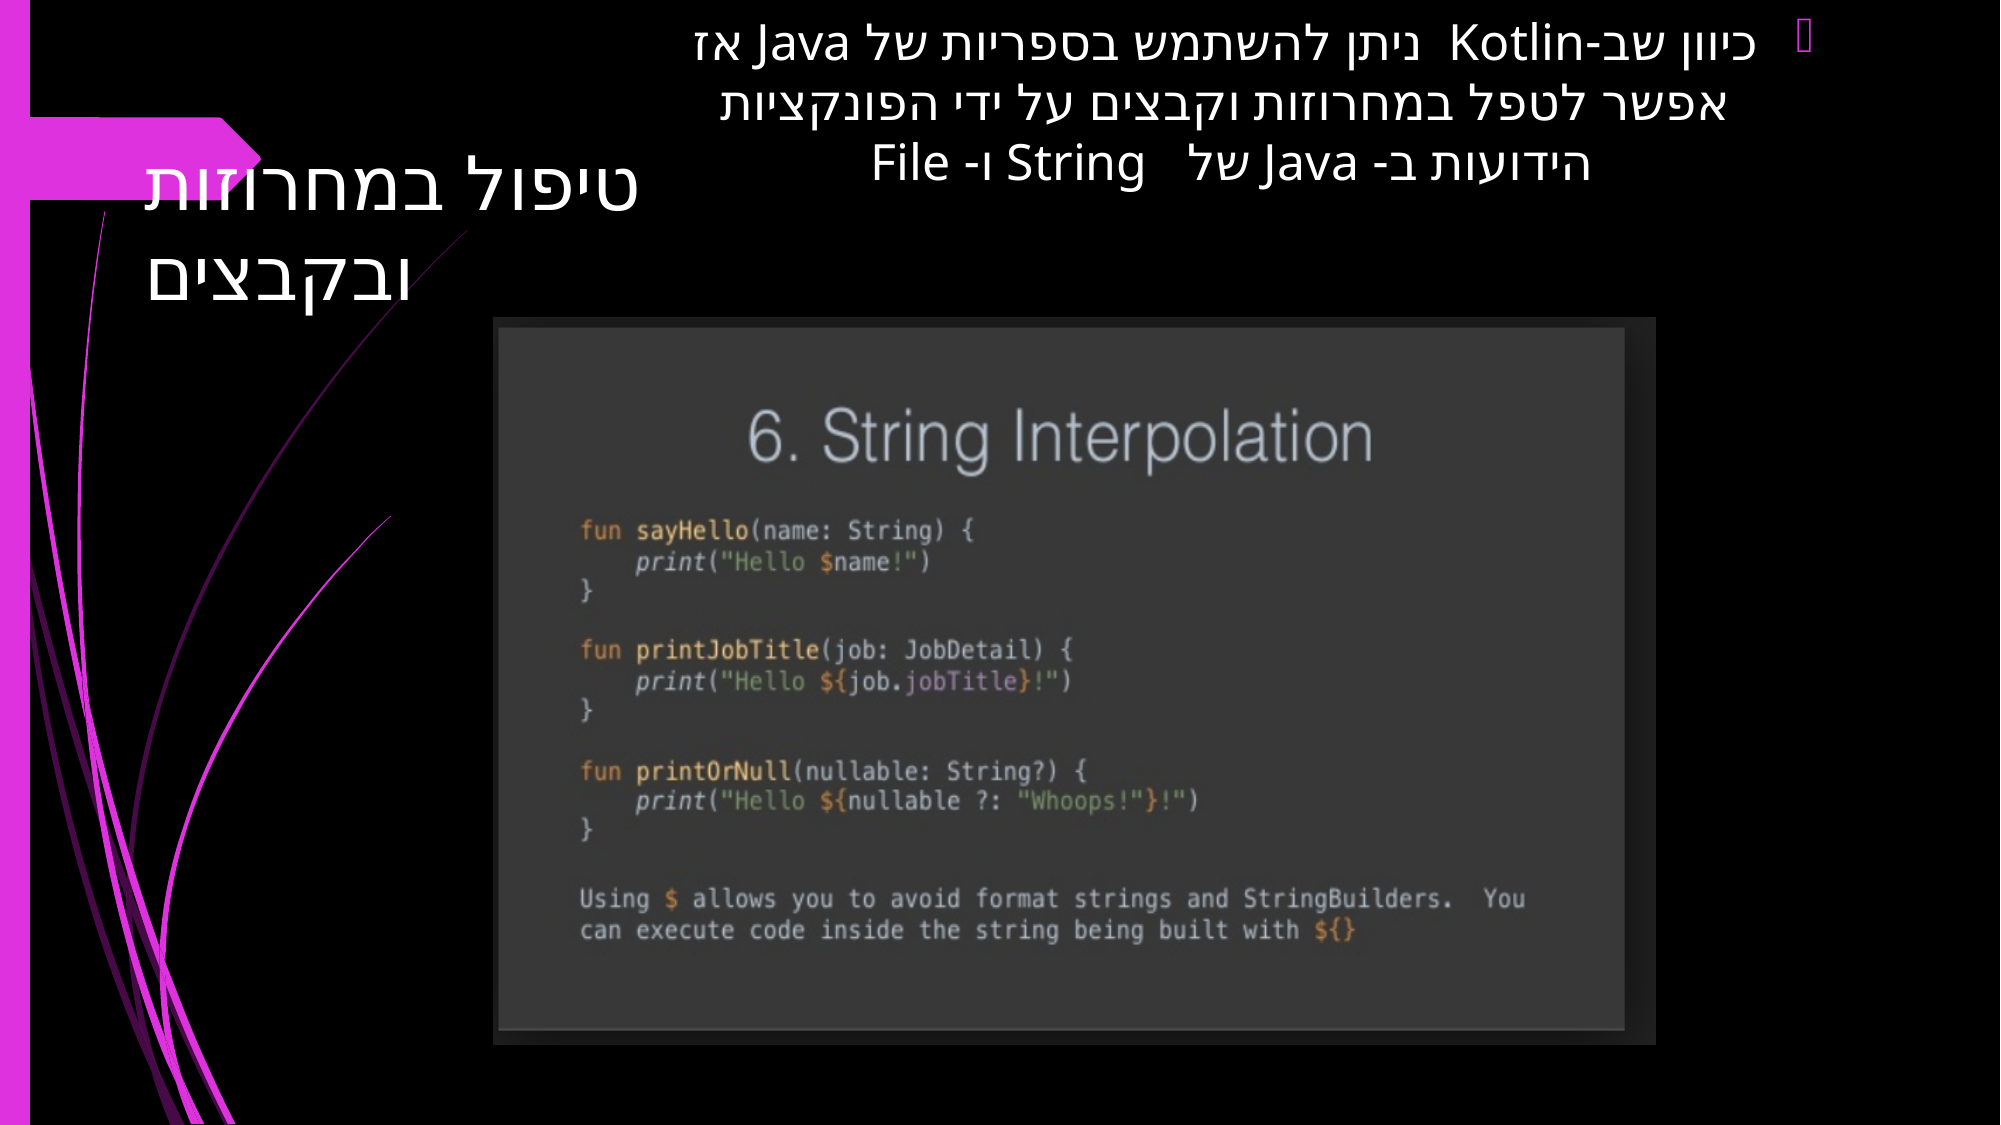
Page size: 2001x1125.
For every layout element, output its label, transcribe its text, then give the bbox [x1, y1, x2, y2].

list כיוון שב-Kotlin ניתן להשתמש בספריות של Java אז אפשר לטפל במחרוזות וקבצים על ידי הפונקציות הידועות ב- Java של String ו- File [657, 2, 1850, 361]
title טיפול במחרוזות ובקבצים [129, 128, 657, 663]
picture [492, 317, 1656, 1045]
